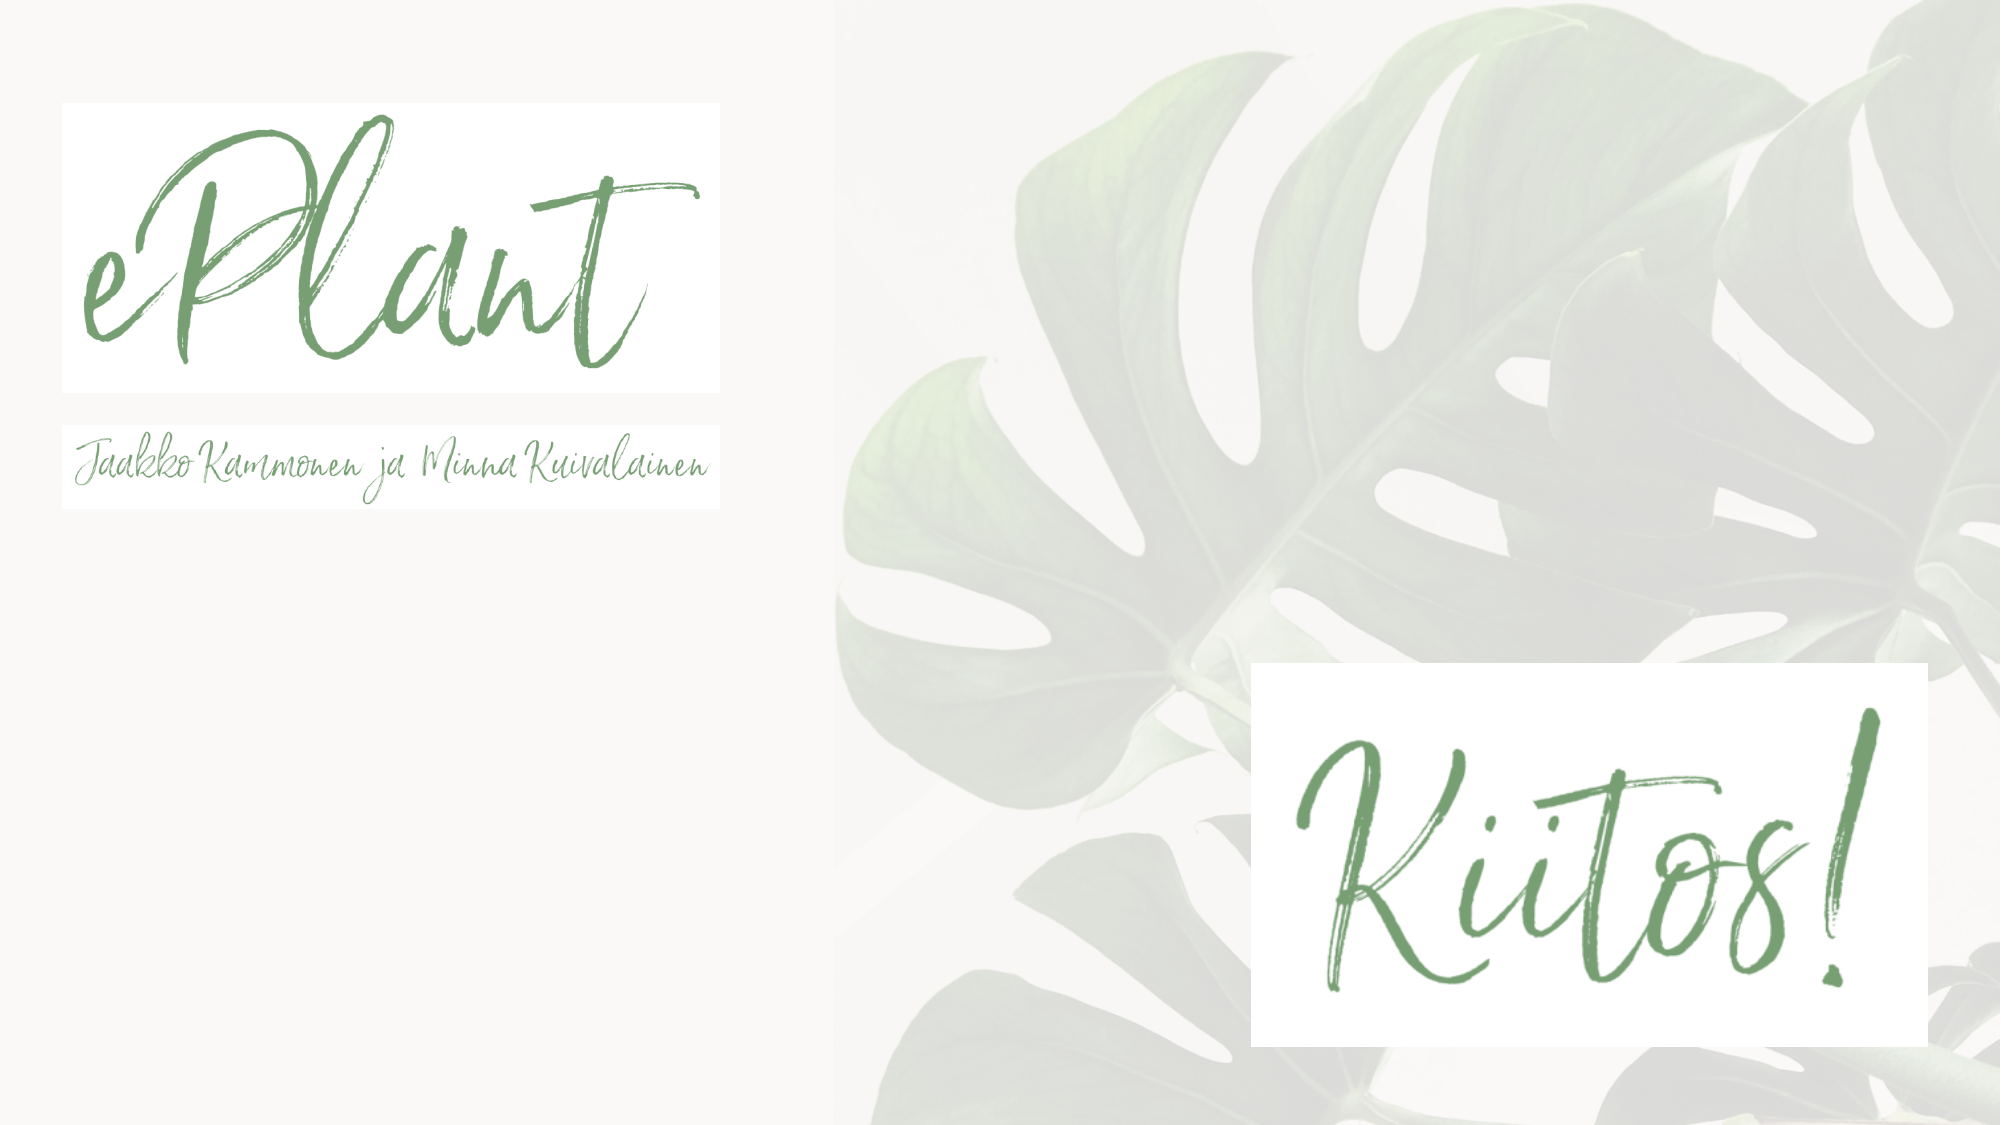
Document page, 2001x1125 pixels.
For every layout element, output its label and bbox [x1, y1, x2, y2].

picture [834, 0, 2000, 1125]
picture [62, 103, 720, 393]
picture [62, 425, 720, 509]
